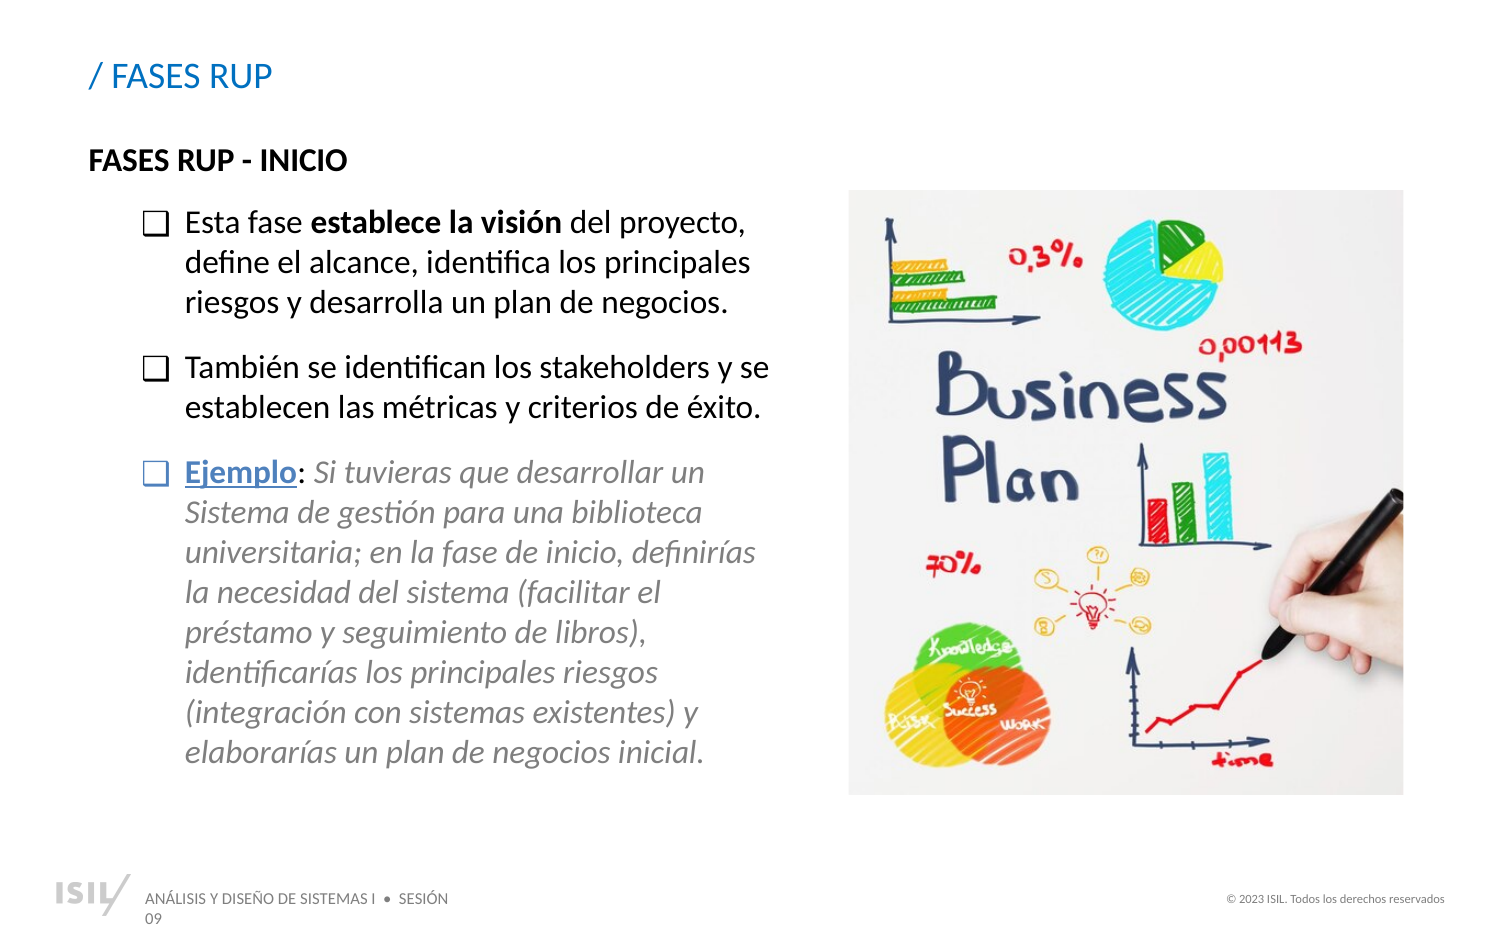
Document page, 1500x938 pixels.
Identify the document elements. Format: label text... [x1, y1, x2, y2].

list FASES RUP - INICIO [76, 132, 750, 191]
picture [848, 190, 1404, 795]
list / FASES RUP [76, 45, 1424, 104]
list Esta fase establece la visión del proyecto, define el alcance, identifica los principales riesgos y desarrolla un plan de negocios. También se identifican los stakeholders y se establecen las métricas y criterios de éxito. Ejemplo: Si tuvieras que desarrollar un Sistema de gestión para una biblioteca universitaria; en la fase de inicio, definirías la necesidad del sistema (facilitar el préstamo y seguimiento de libros), identificarías los principales riesgos (integración con sistemas existentes) y elaborarías un plan de negocios inicial. [126, 193, 800, 866]
